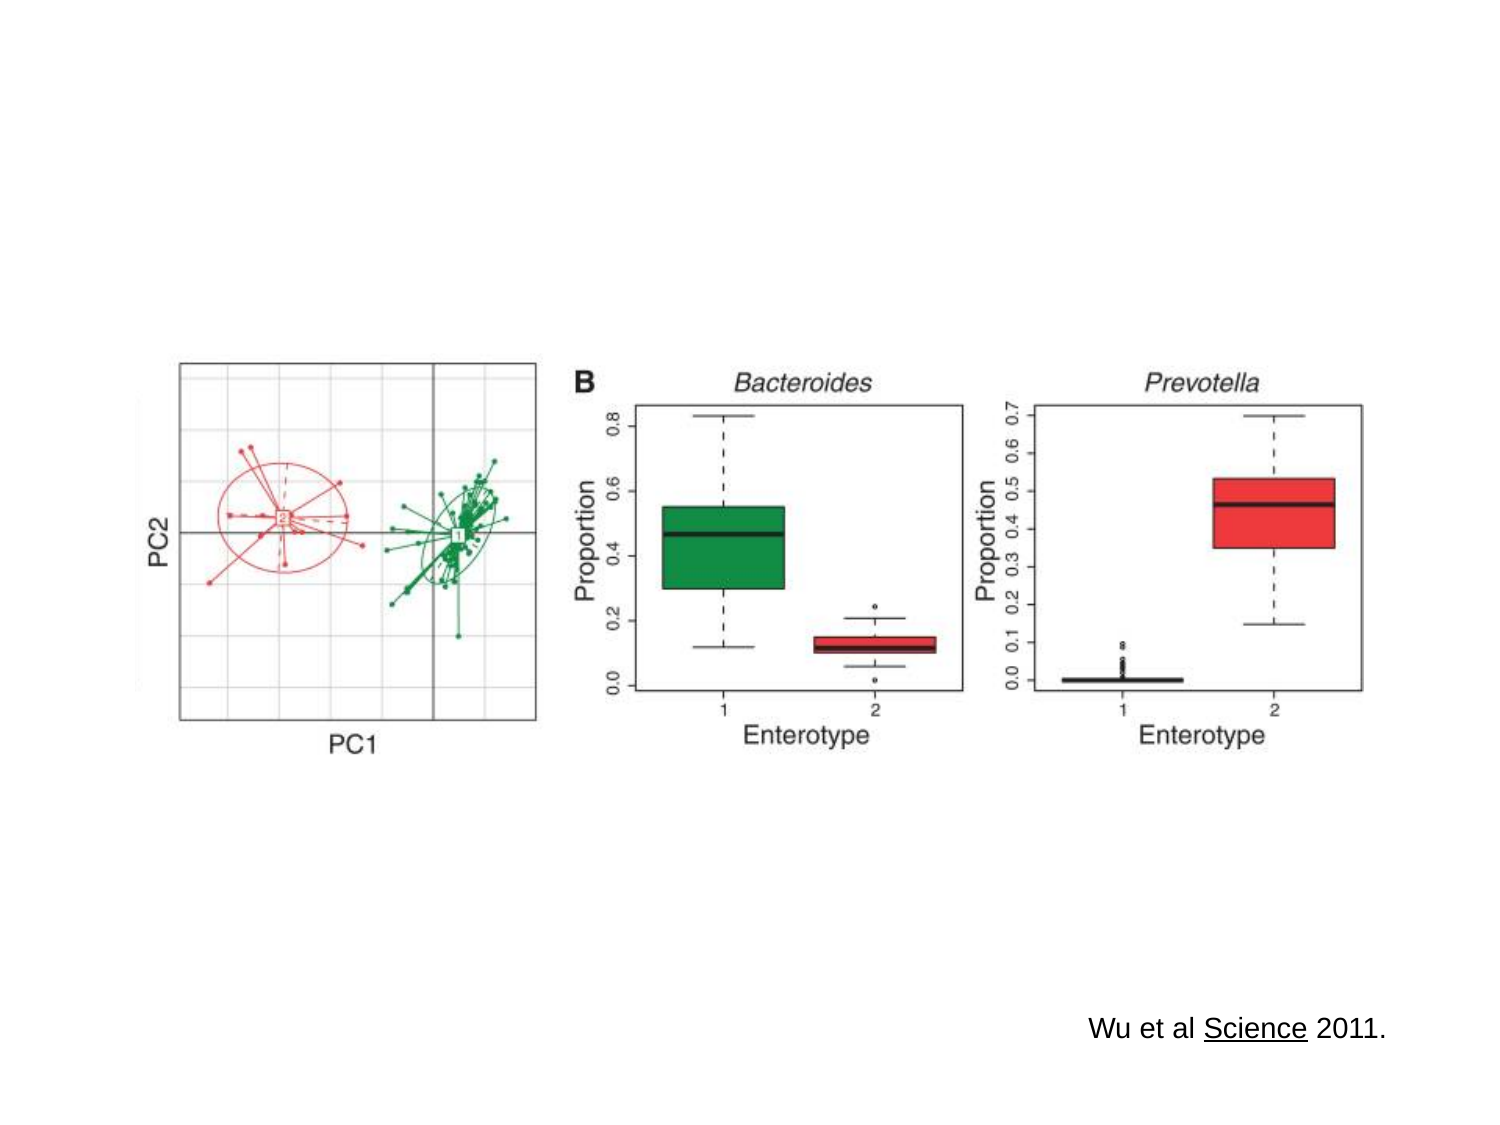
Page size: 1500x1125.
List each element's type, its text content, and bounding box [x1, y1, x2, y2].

picture [135, 352, 1365, 773]
text_box Wu et al Science 2011. [962, 994, 1403, 1090]
